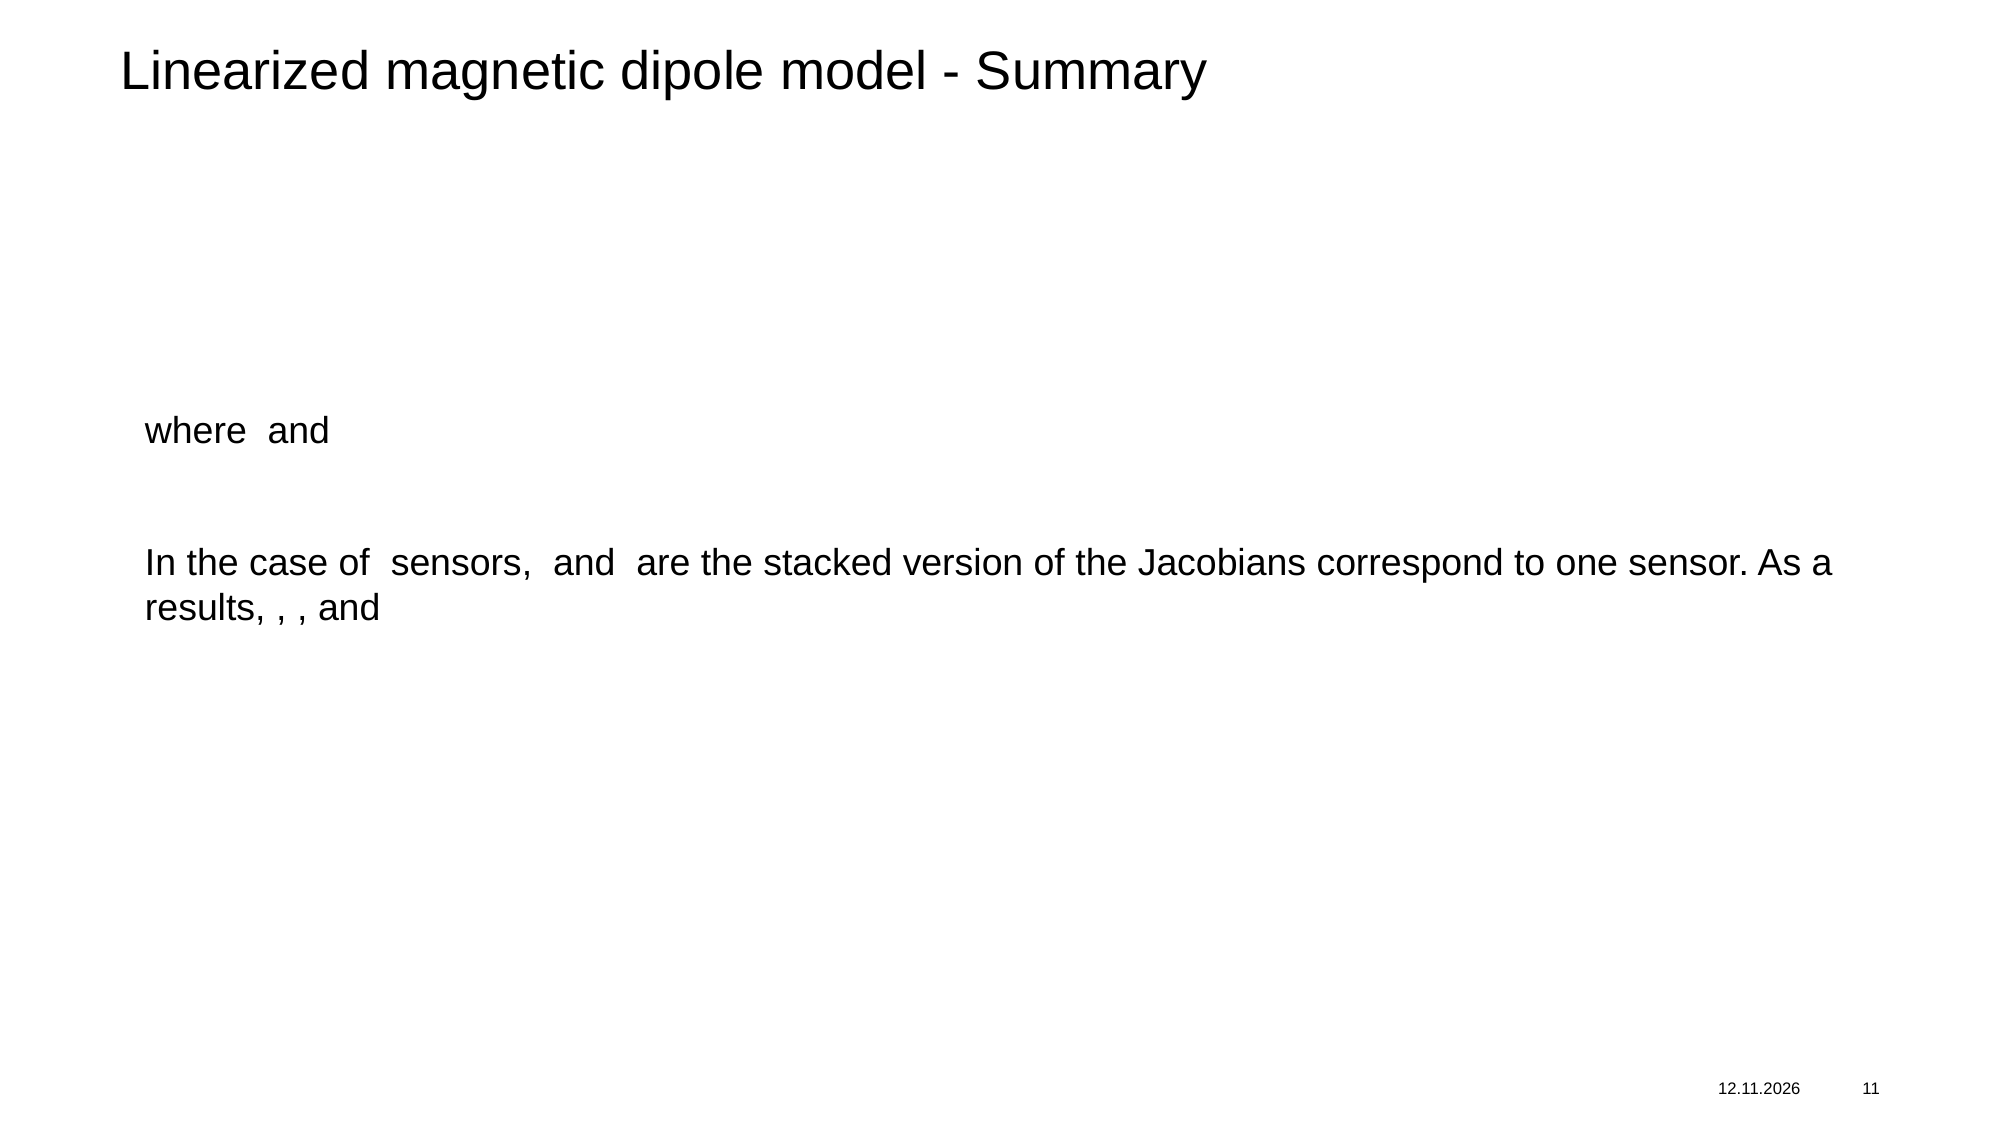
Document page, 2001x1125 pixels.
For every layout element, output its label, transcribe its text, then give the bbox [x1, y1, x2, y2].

text_box [120, 231, 1880, 1000]
slide_number 11 [1827, 1069, 1880, 1106]
title Linearized magnetic dipole model - Summary [120, 42, 1880, 191]
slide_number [1718, 1069, 1819, 1106]
